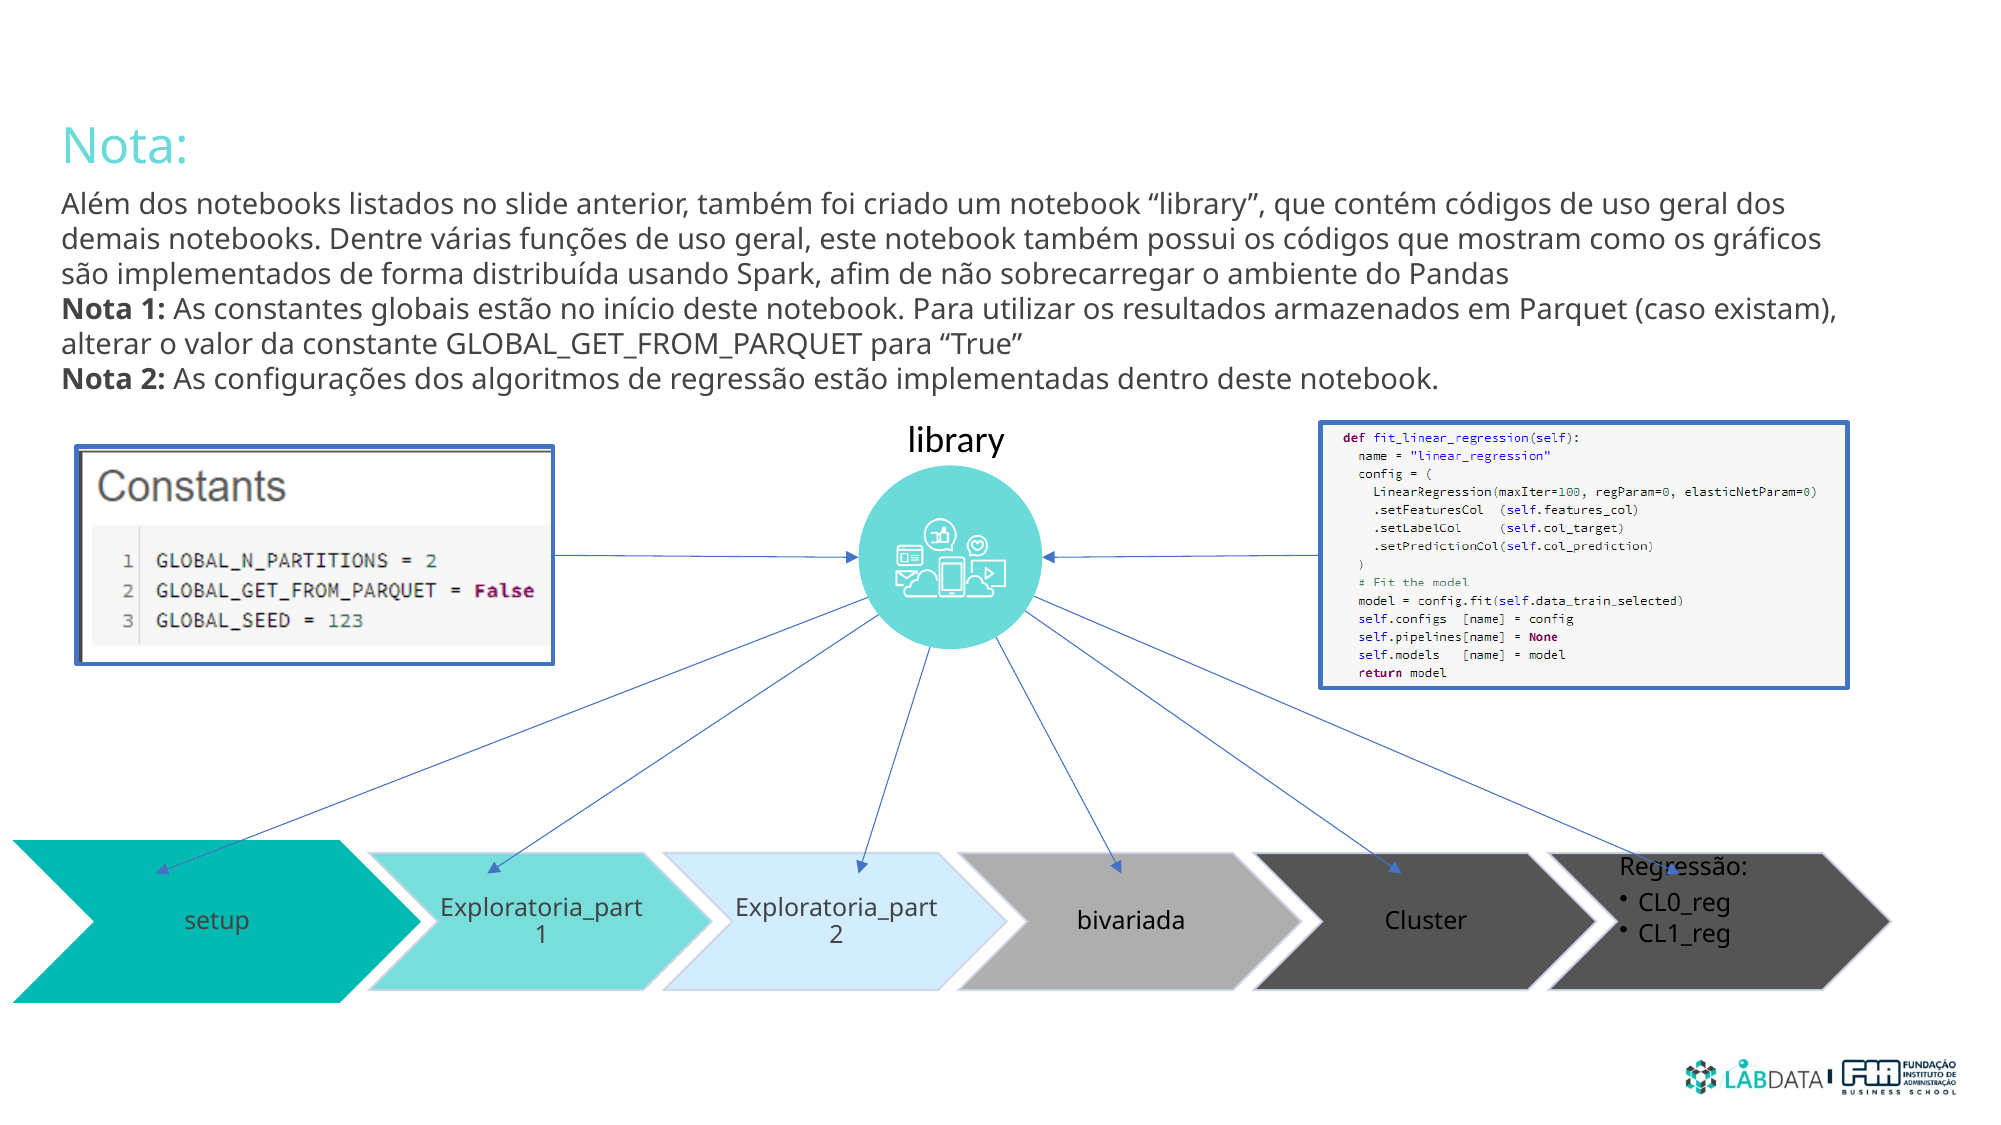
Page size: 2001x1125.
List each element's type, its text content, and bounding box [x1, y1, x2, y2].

title Nota: [46, 55, 1911, 240]
text_box library [893, 407, 1021, 465]
picture [1322, 424, 1846, 686]
picture [1682, 1048, 1962, 1102]
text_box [9, 805, 1892, 1038]
text_box Além dos notebooks listados no slide anterior, também foi criado um notebook “library”, que contém códigos de uso geral dos demais notebooks. Dentre várias funções de uso geral, este notebook também possui os códigos que mostram como os gráficos são implementados de forma distribuída usando Spark, afim de não sobrecarregar o ambiente do Pandas Nota 1: As constantes globais estão no início deste notebook. Para utilizar os resultados armazenados em Parquet (caso existam), alterar o valor da constante GLOBAL_GET_FROM_PARQUET para “True” Nota 2: As configurações dos algoritmos de regressão estão implementadas dentro deste notebook. [46, 178, 1872, 403]
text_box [155, 563, 858, 874]
picture [78, 449, 551, 662]
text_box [858, 650, 956, 874]
picture [858, 465, 1043, 650]
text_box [956, 563, 1681, 874]
